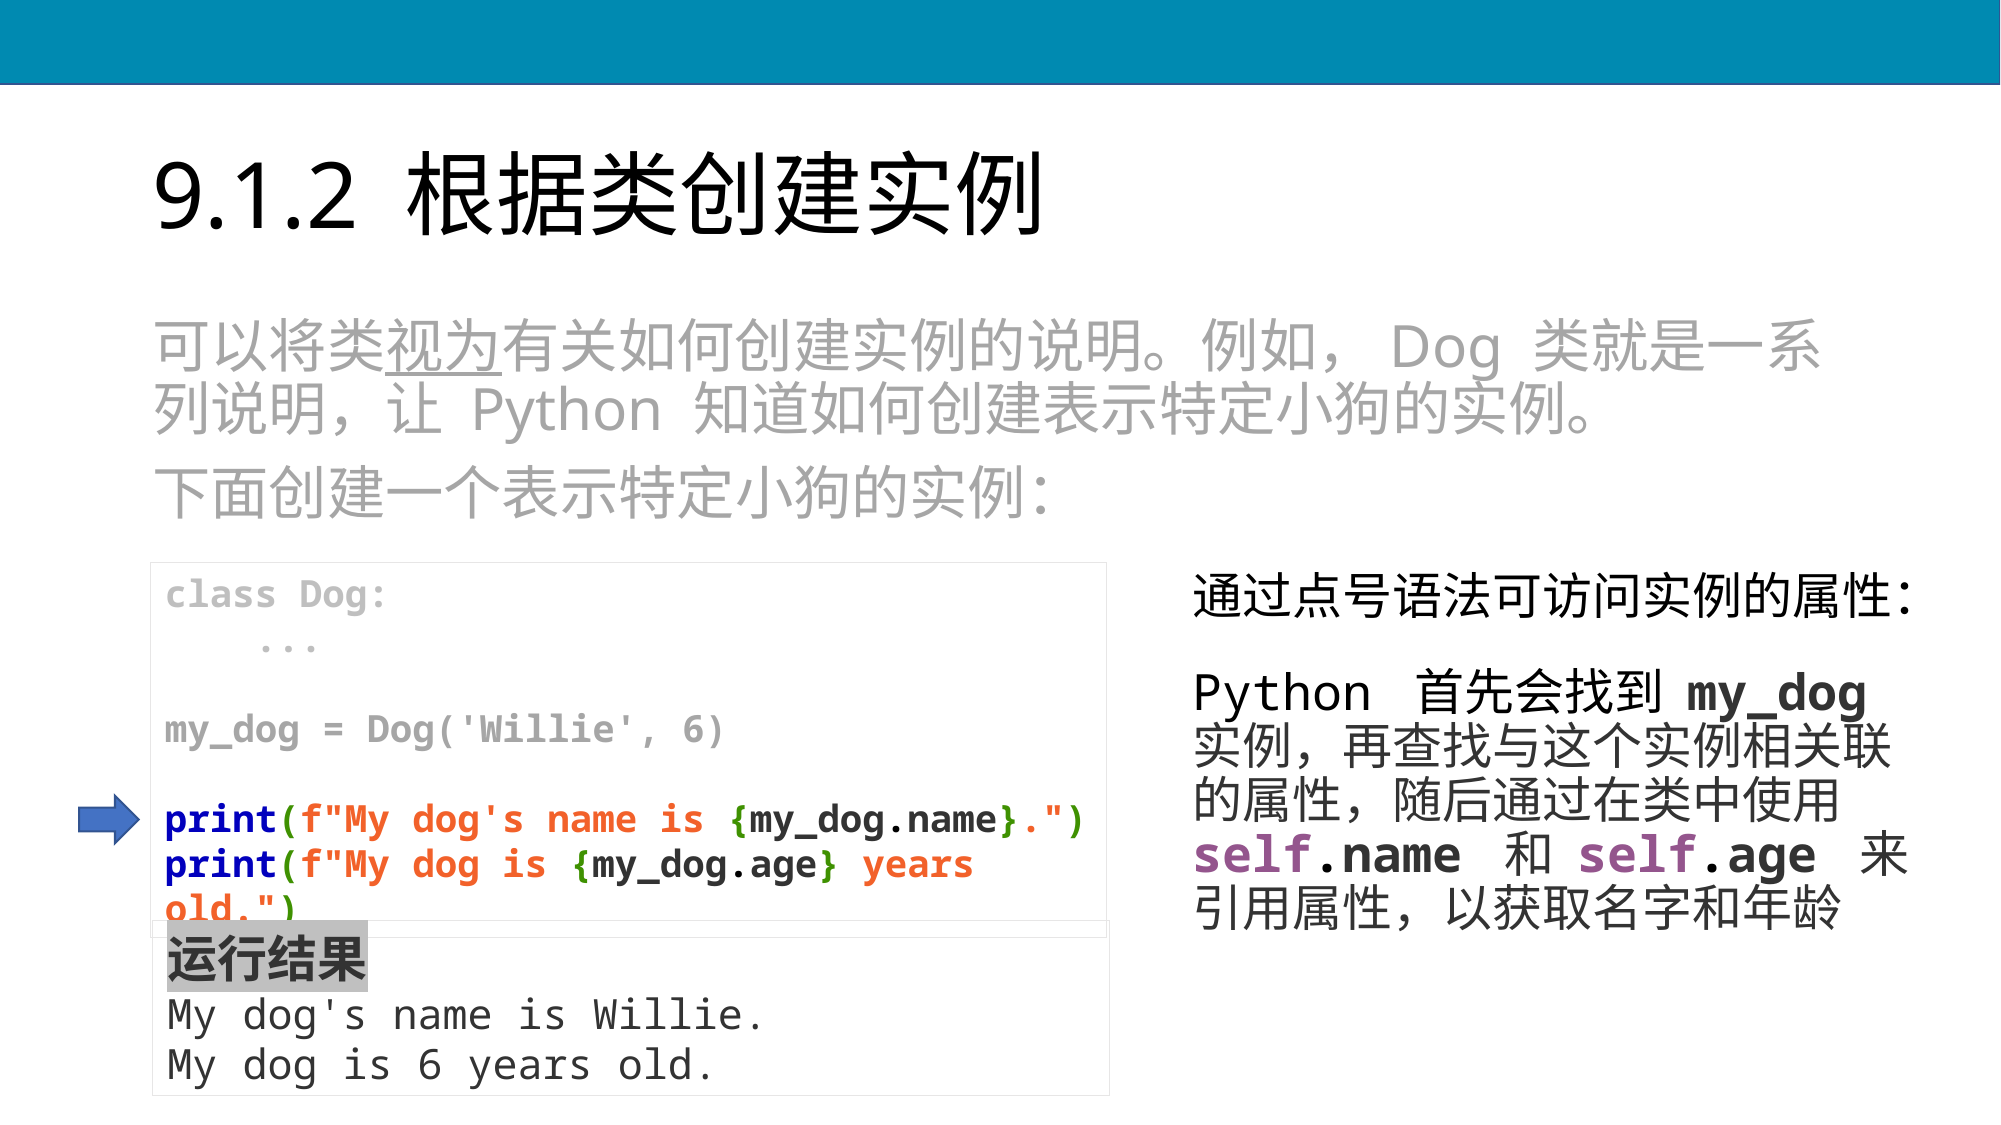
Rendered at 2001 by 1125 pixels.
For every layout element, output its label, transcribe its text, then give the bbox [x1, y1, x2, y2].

text_box [78, 793, 141, 846]
text_box class Dog: ... my_dog = Dog('Willie', 6) print(f"My dog's name is {my_dog.name}.") print(f"My dog is {my_dog.age} years old.") [150, 562, 1107, 938]
text_box 运行结果 My dog's name is Willie. My dog is 6 years old. [152, 920, 1110, 1096]
text_box 通过点号语法可访问实例的属性： Python 首先会找到 my_dog 实例，再查找与这个实例相关联的属性，随后通过在类中使用 self.name 和 self.age 来引用属性，以获取名字和年龄 [1177, 564, 1934, 999]
list 可以将类视为有关如何创建实例的说明。例如，Dog 类就是一系列说明，让 Python 知道如何创建表示特定小狗的实例。 下面创建一个表示特定小狗的实例： [137, 310, 1863, 1024]
title 9.1.2 根据类创建实例 [137, 115, 1863, 282]
